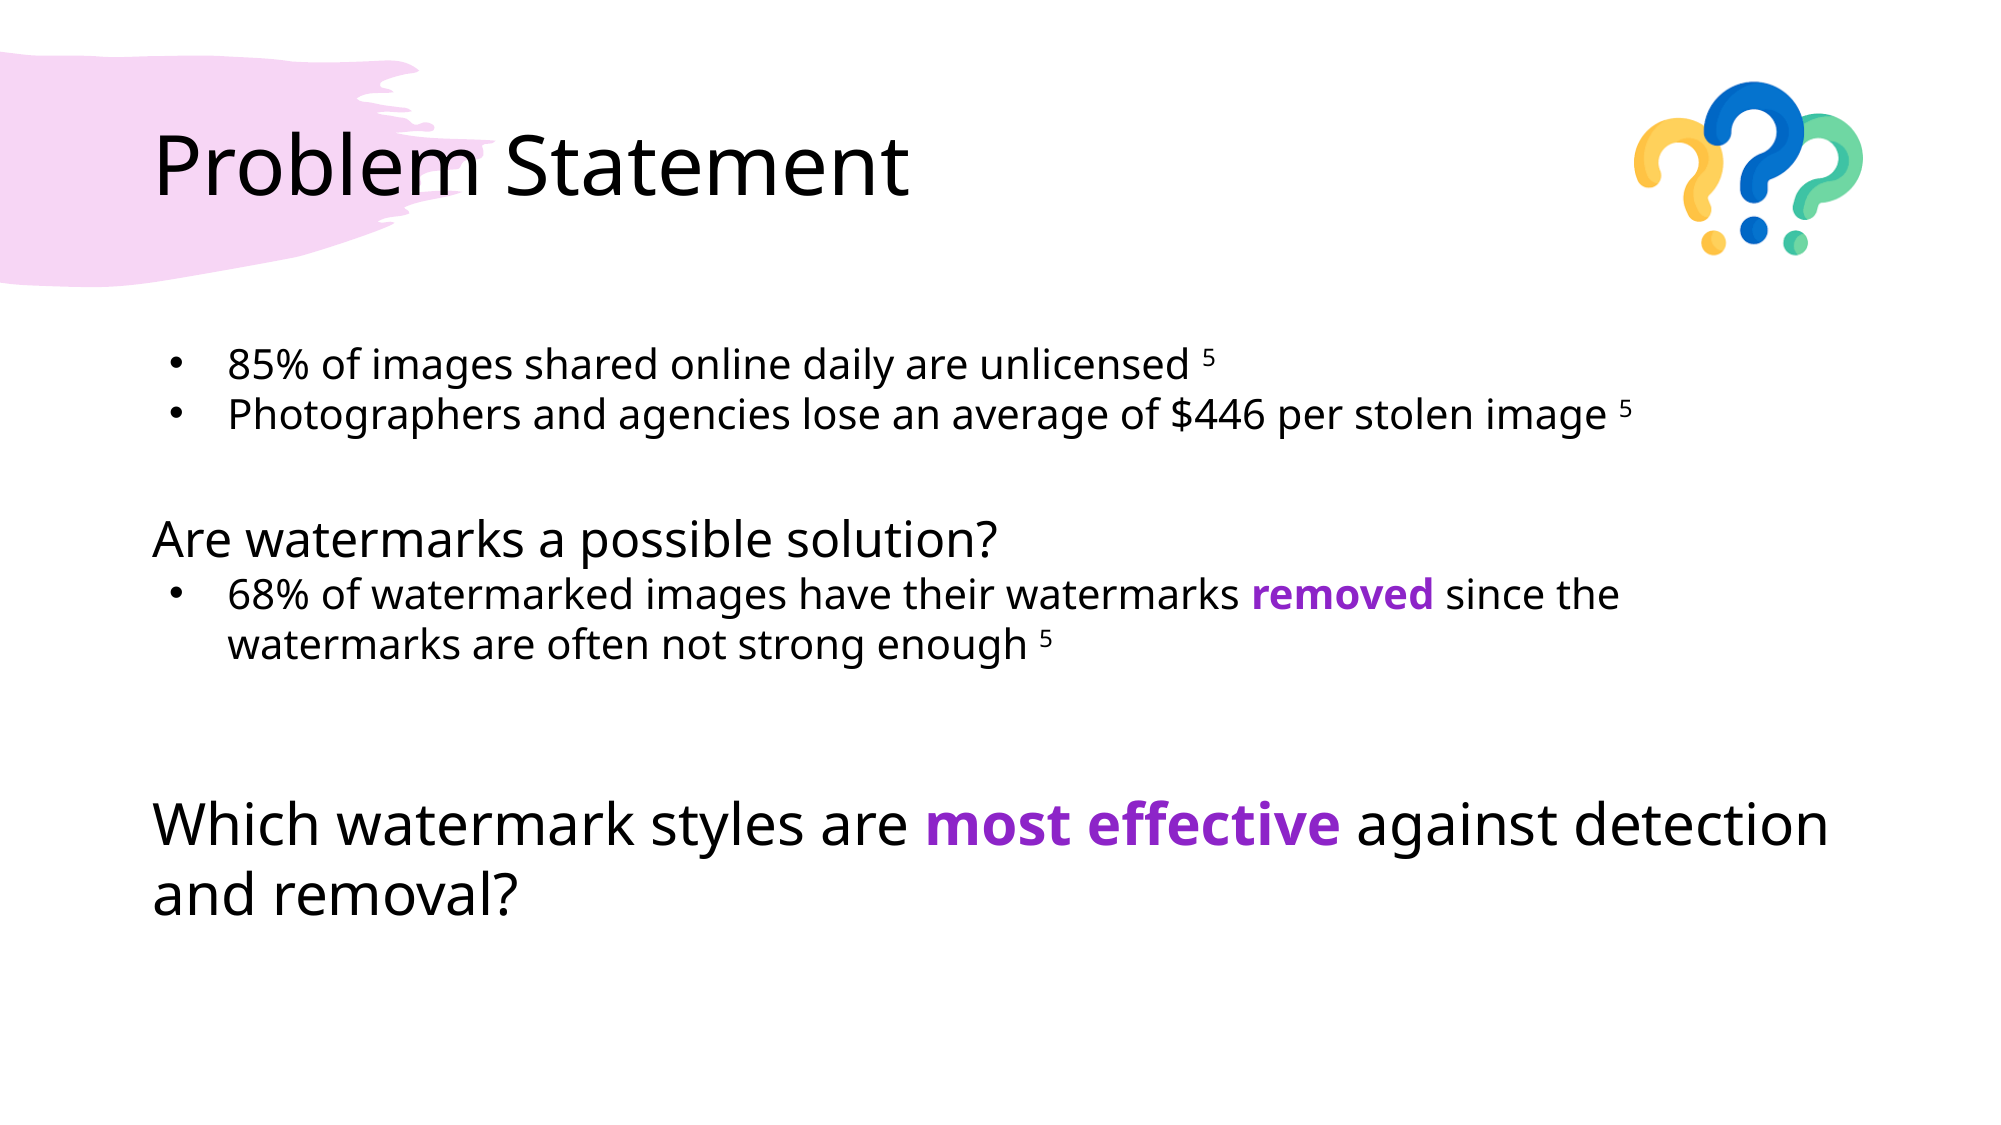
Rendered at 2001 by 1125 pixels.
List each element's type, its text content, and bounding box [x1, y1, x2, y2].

title Problem Statement [137, 59, 1629, 278]
picture [1634, 54, 1863, 283]
list 85% of images shared online daily are unlicensed 5 Photographers and agencies lose an average of $446 per stolen image 5 Are watermarks a possible solution? 68% of watermarked images have their watermarks removed since the watermarks are often not strong enough 5 Which watermark styles are most effective against detection and removal? [137, 329, 1863, 1013]
